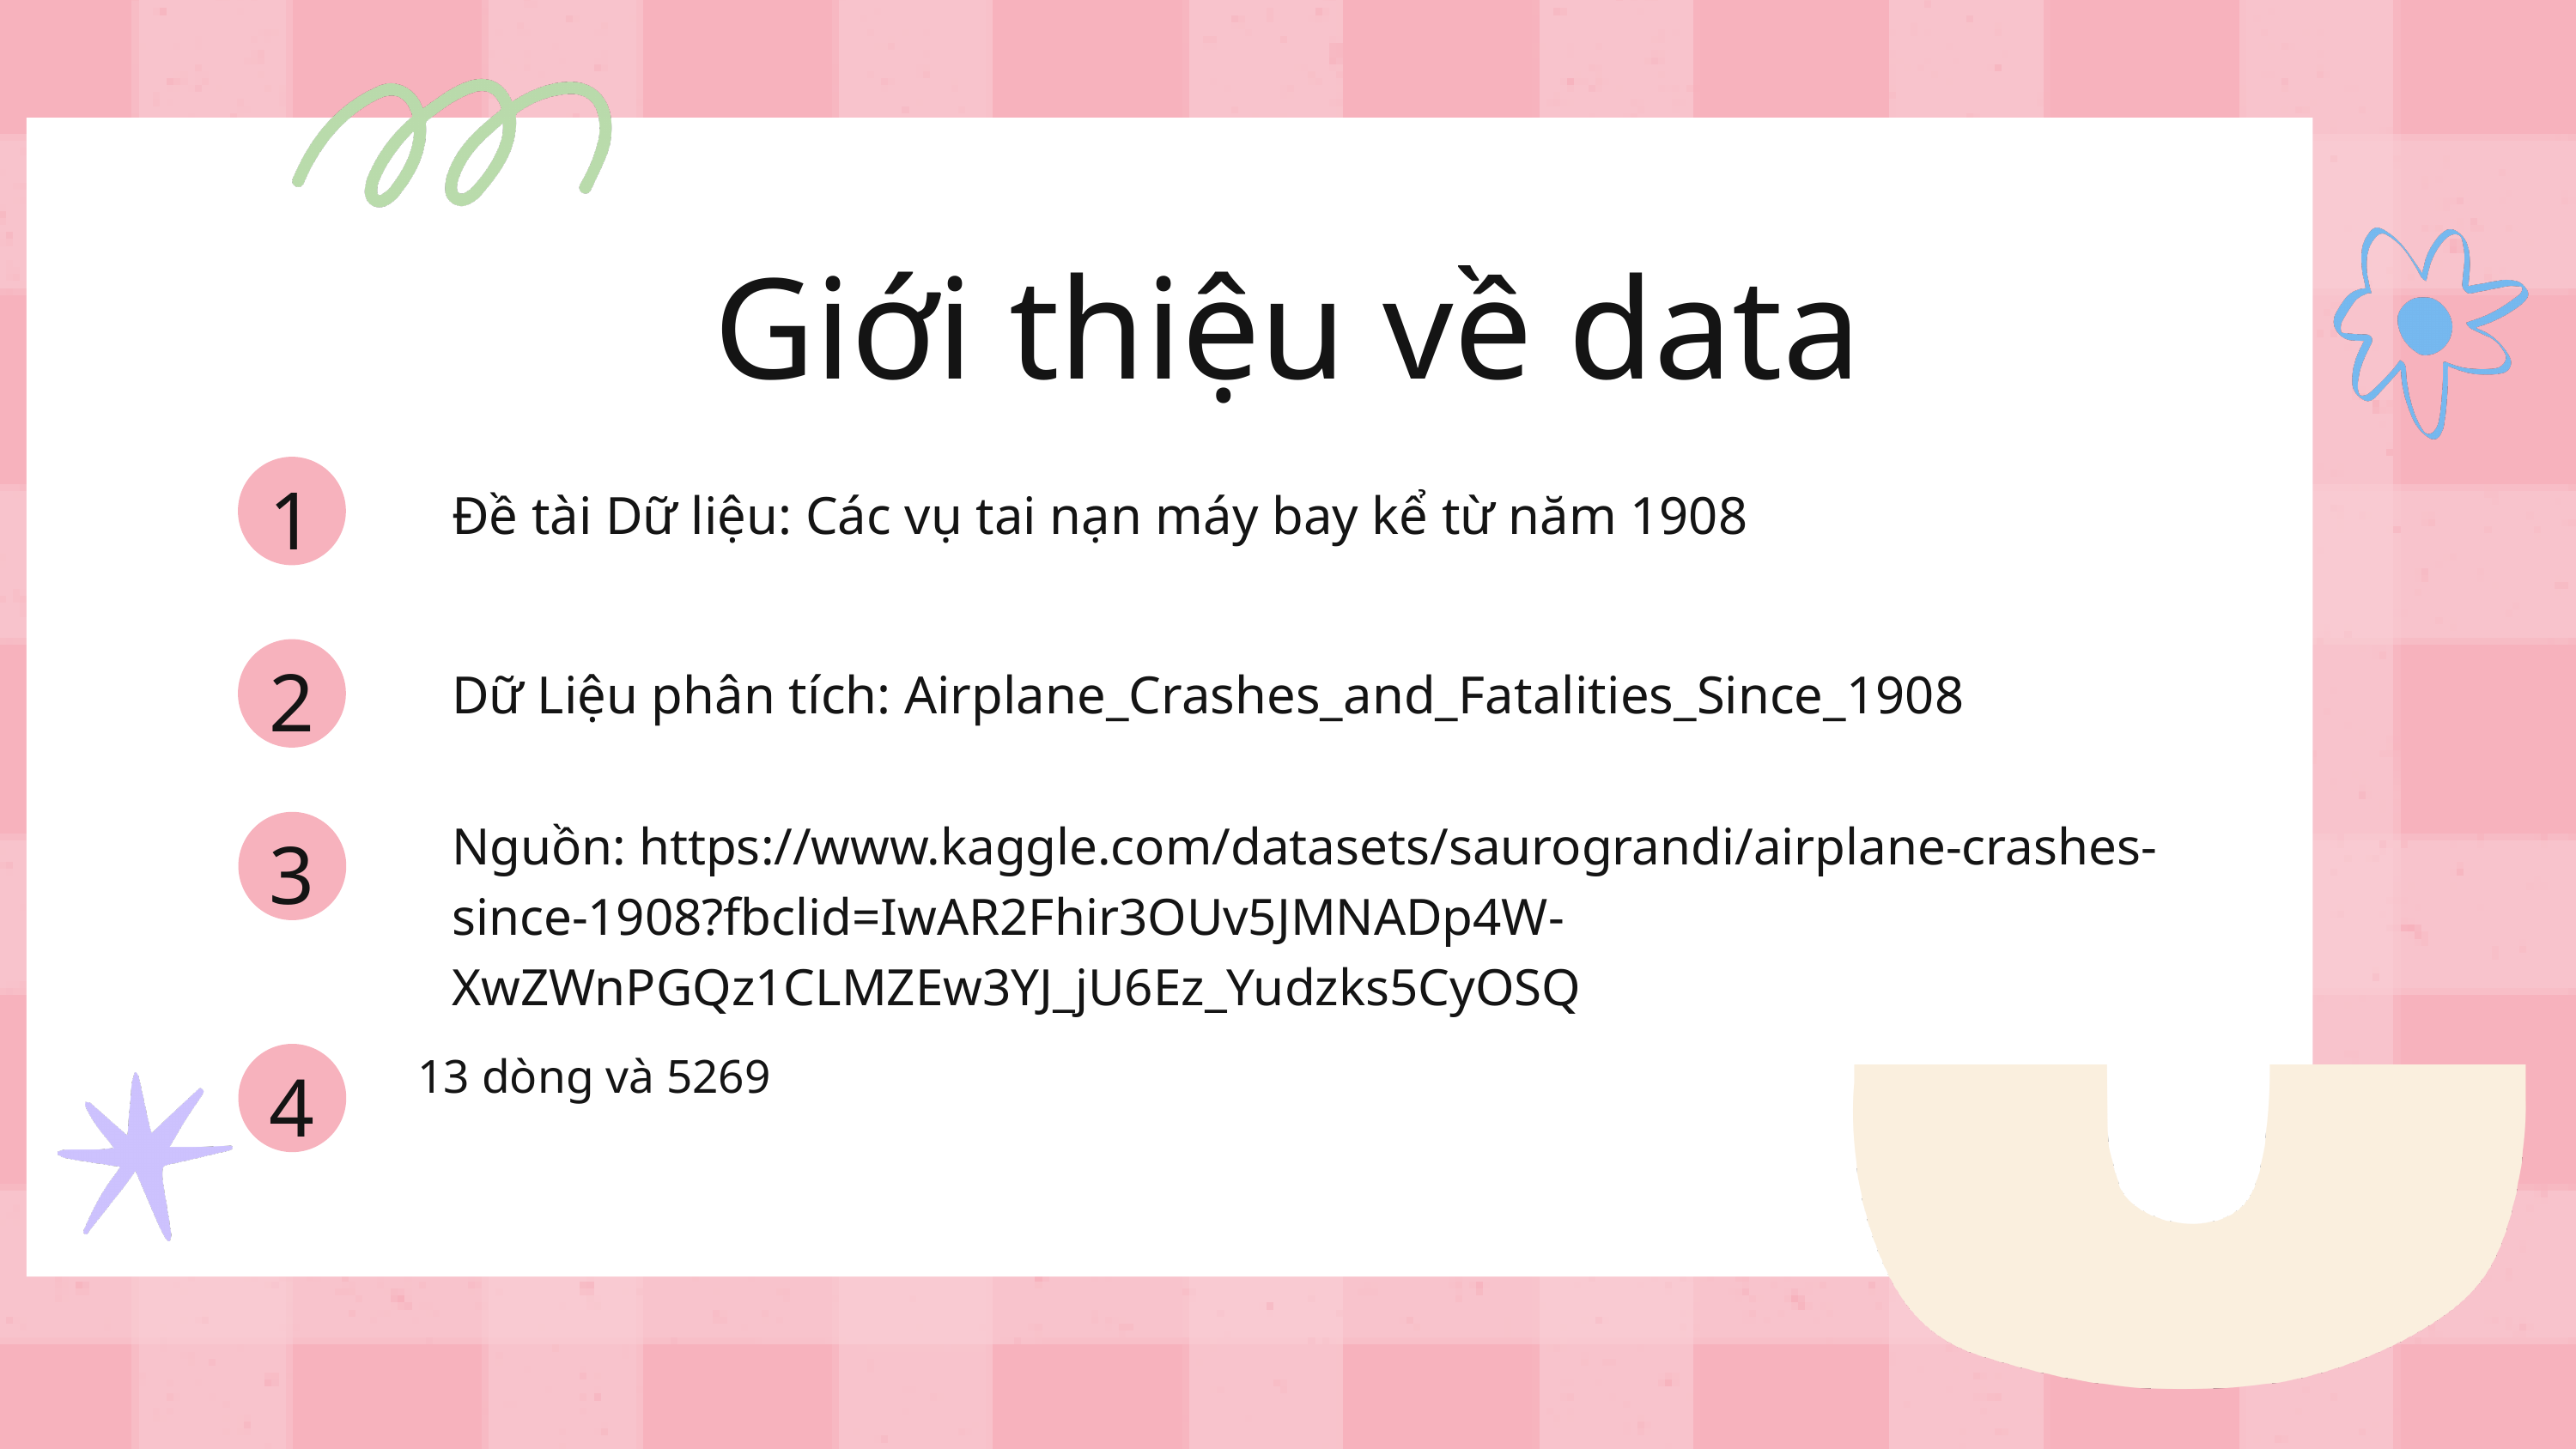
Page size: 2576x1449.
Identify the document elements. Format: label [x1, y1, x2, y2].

text_box [237, 1043, 1132, 1150]
text_box [237, 811, 1132, 925]
text_box [237, 639, 1132, 743]
picture [0, 0, 2576, 1449]
text_box [237, 456, 347, 566]
